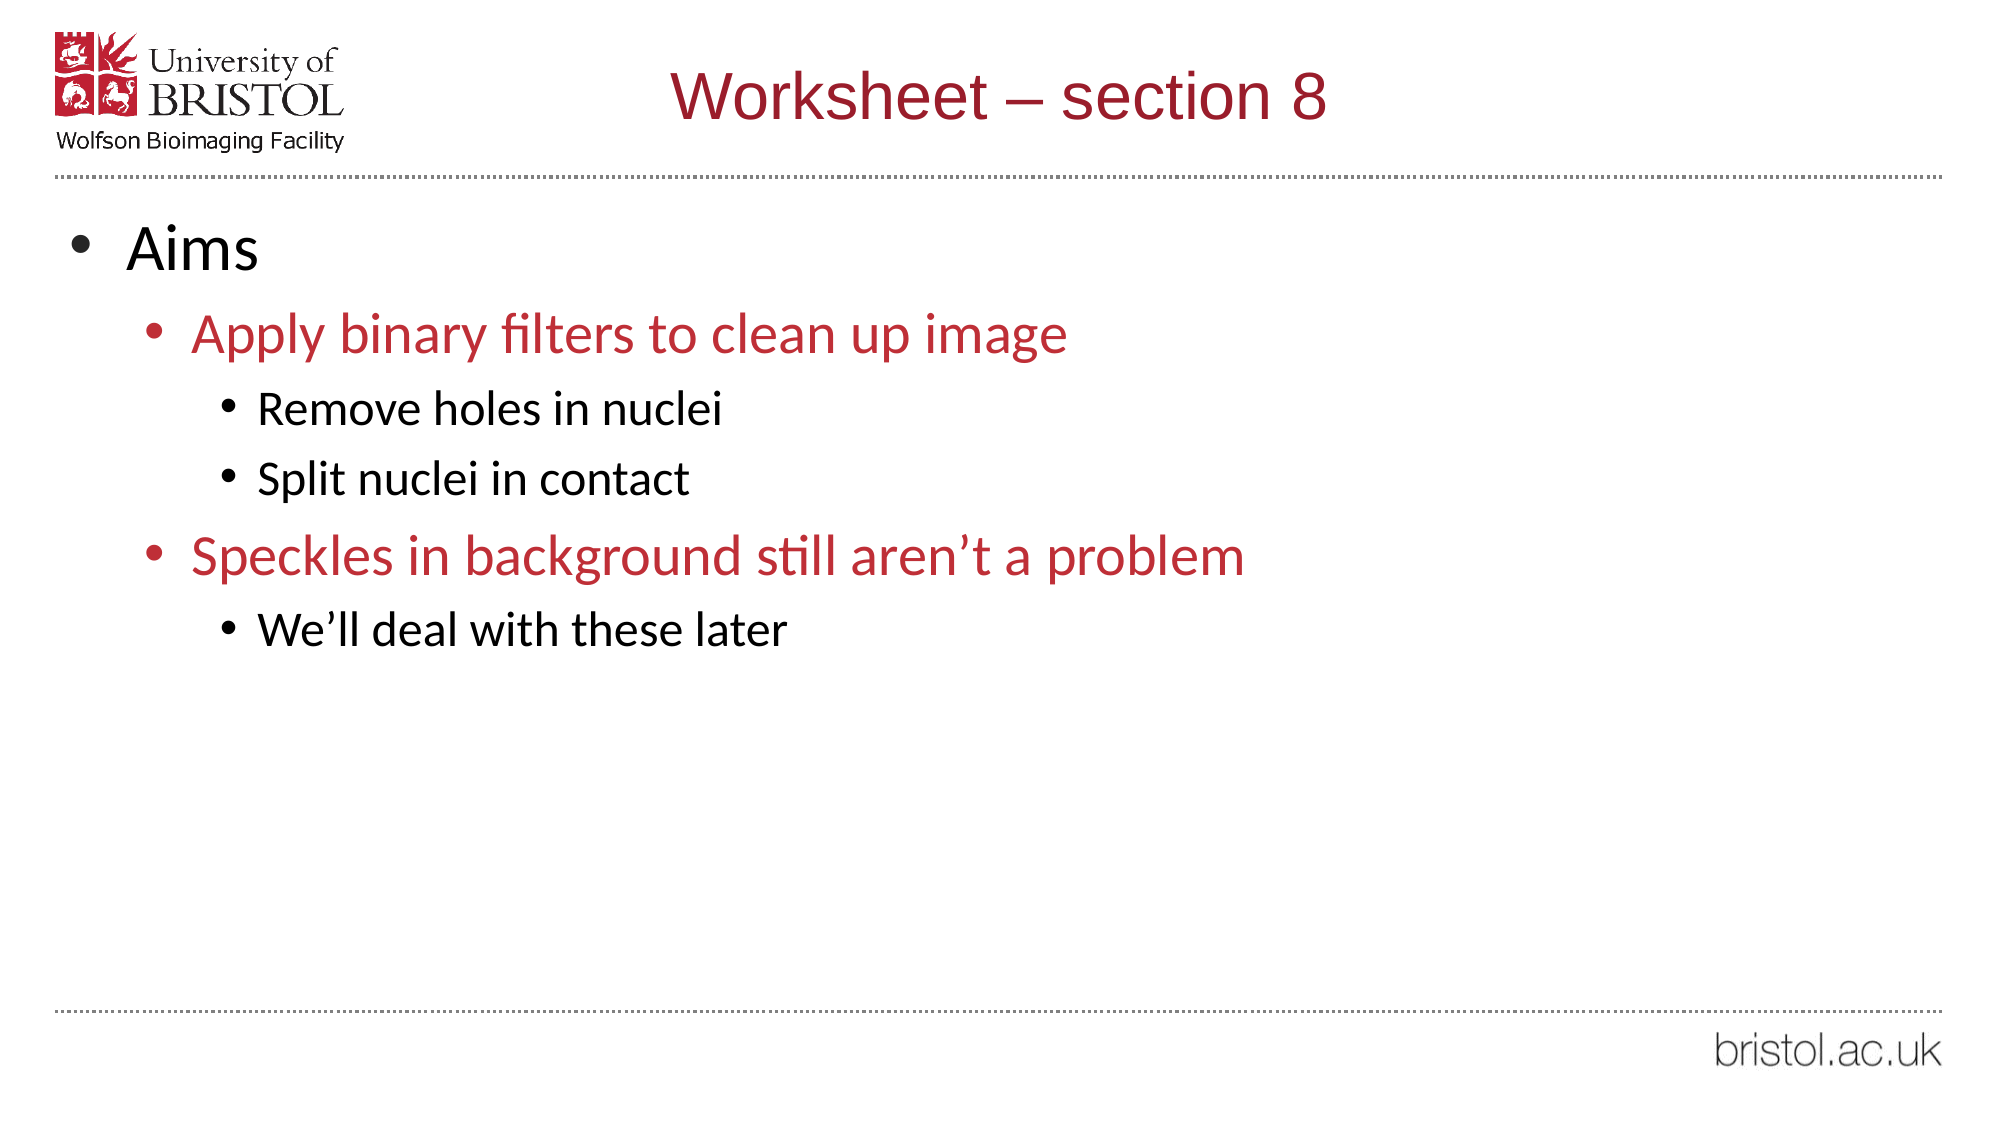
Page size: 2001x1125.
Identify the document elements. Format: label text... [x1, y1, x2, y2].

picture [1700, 1023, 1945, 1080]
list Aims Apply binary filters to clean up image Remove holes in nuclei Split nuclei in contact Speckles in background still aren’t a problem We’ll deal with these later [55, 196, 1945, 1005]
title Worksheet – section 8 [396, 41, 1604, 140]
picture [55, 32, 344, 153]
